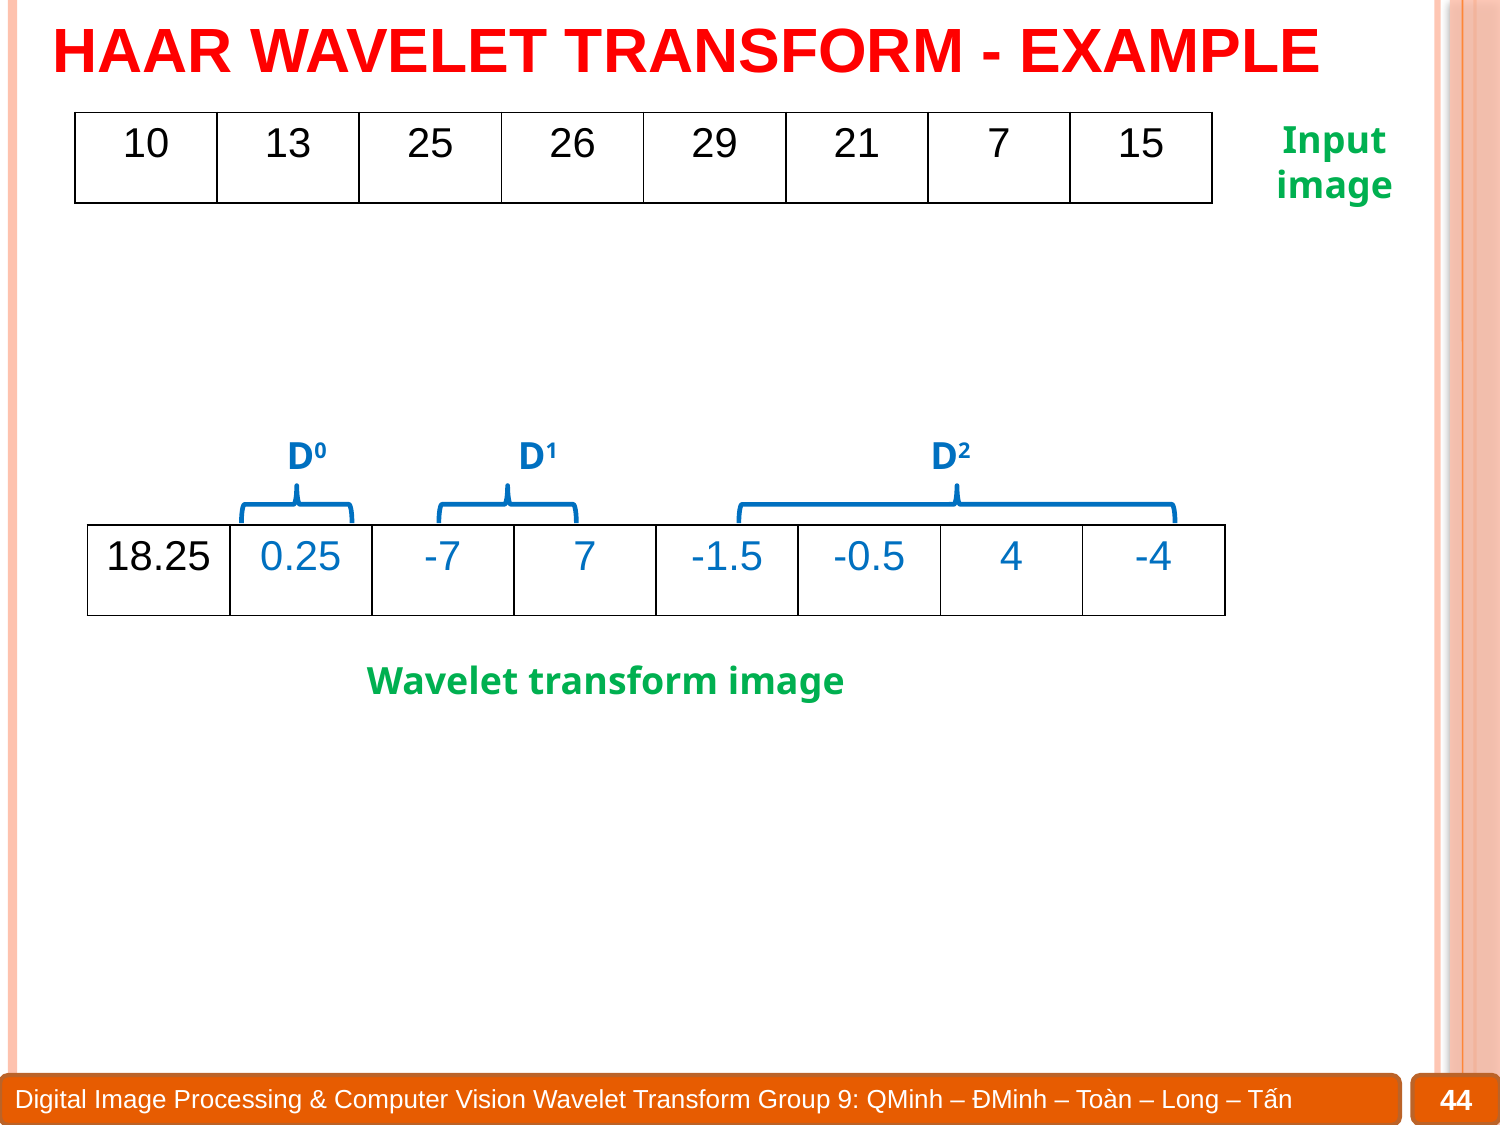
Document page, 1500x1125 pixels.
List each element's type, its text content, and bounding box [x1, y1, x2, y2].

table_header 7 [929, 113, 1069, 202]
title Haar Wavelet Transform - Example [37, 12, 1425, 93]
text_box Wavelet transform image [124, 649, 1088, 710]
table_header 25 [360, 113, 501, 202]
table_header 13 [218, 113, 358, 202]
table_header 29 [644, 113, 785, 202]
table_header 4 [941, 526, 1082, 615]
slide_number 44 [1412, 1074, 1500, 1123]
table_header -0.5 [799, 526, 940, 615]
table_header 26 [502, 113, 643, 202]
text_box D2 [915, 424, 986, 485]
table_header 18.25 [88, 526, 229, 615]
text_box [240, 484, 354, 524]
table_header -4 [1083, 526, 1224, 615]
text_box D0 [271, 424, 342, 485]
text_box Input image [1252, 108, 1417, 214]
text_box D1 [503, 424, 574, 485]
table_header 0.25 [231, 526, 371, 615]
table_header 21 [787, 113, 927, 202]
table_header 15 [1071, 113, 1211, 202]
text_box [737, 484, 1177, 524]
table_header -1.5 [657, 526, 797, 615]
table_header -7 [373, 526, 513, 615]
table_header 10 [76, 113, 216, 202]
table_header 7 [515, 526, 655, 615]
text_box [437, 484, 578, 524]
